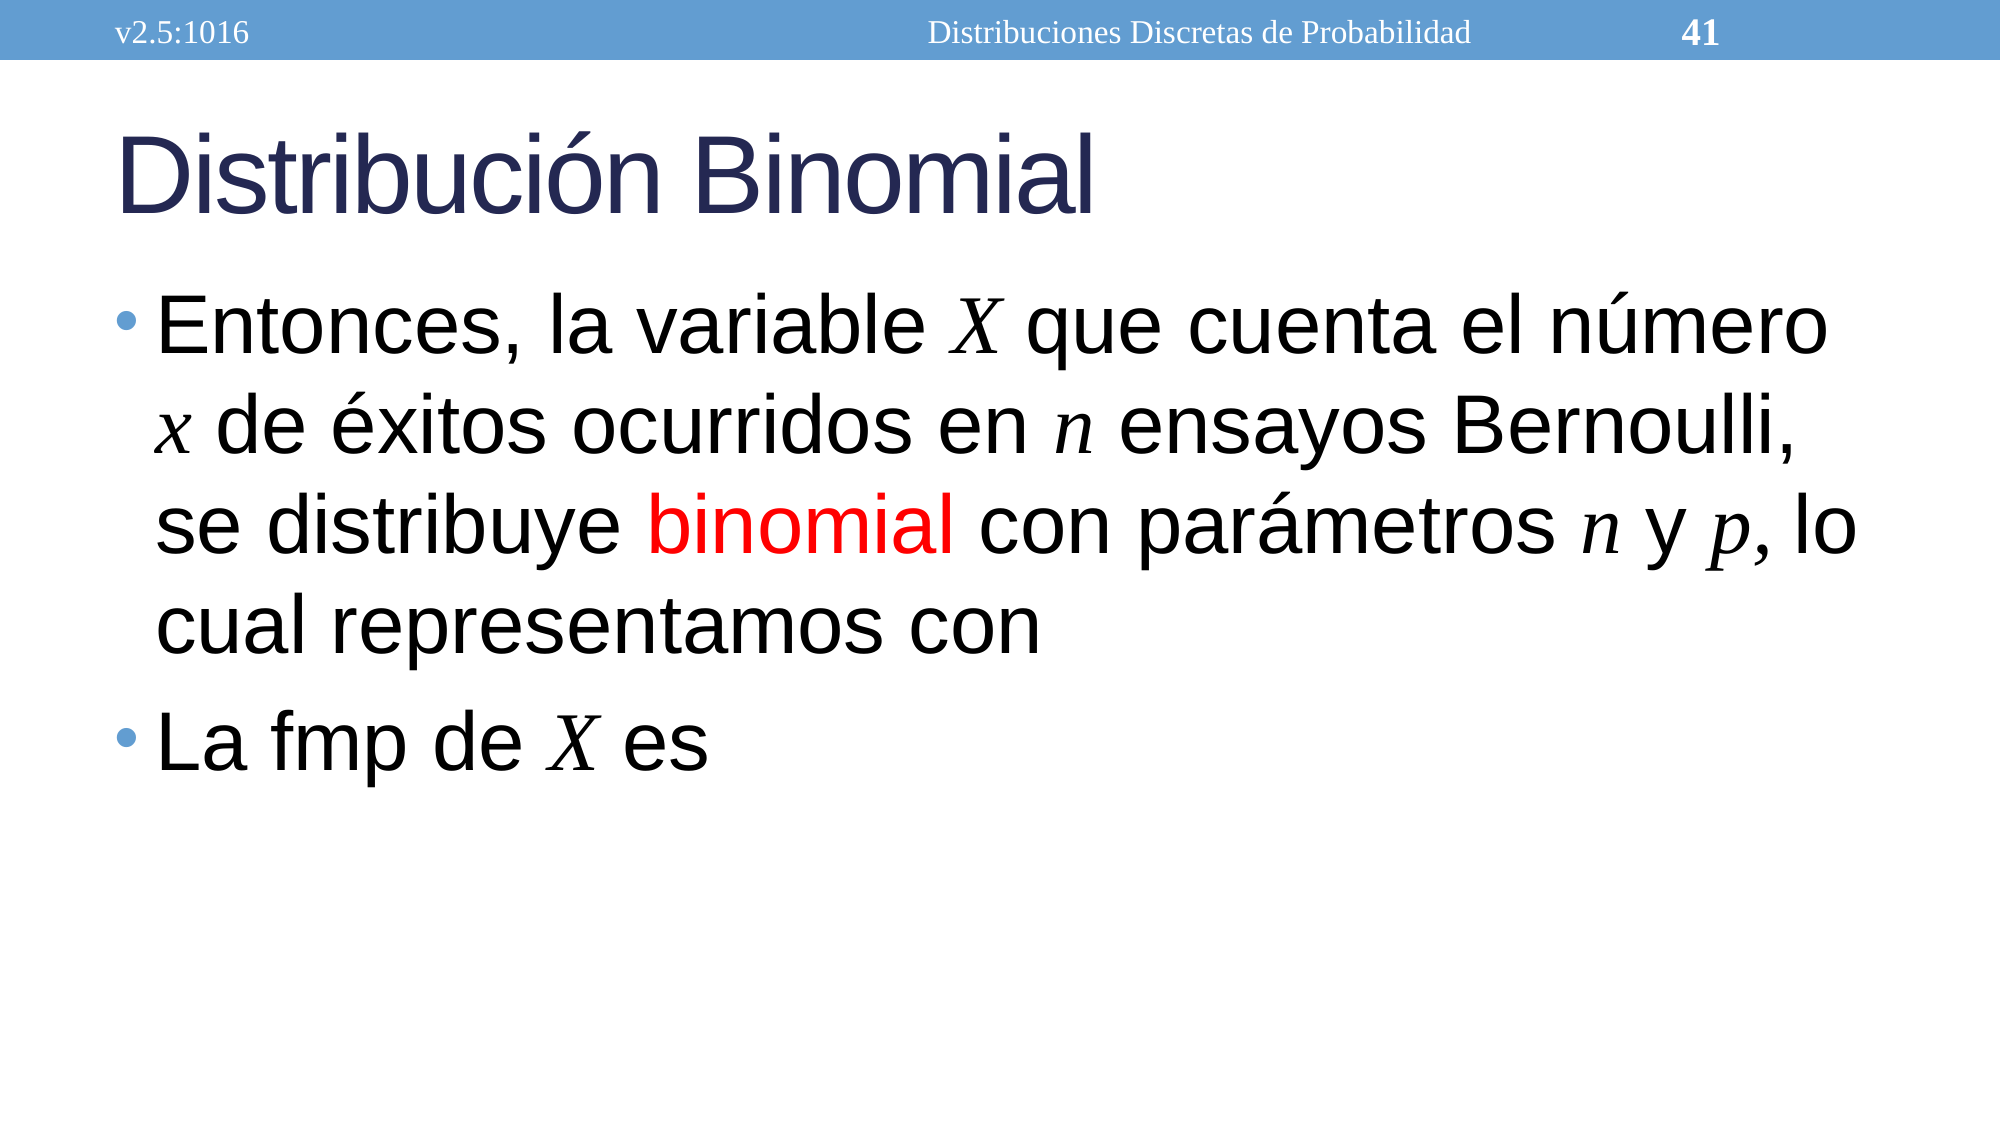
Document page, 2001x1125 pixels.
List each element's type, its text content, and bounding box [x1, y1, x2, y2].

slide_number 41 [1666, 3, 1900, 57]
slide_number v2.5:1016 [99, 3, 734, 57]
footer Distribuciones Discretas de Probabilidad [750, 3, 1650, 57]
title Distribución Binomial [99, 87, 1900, 250]
